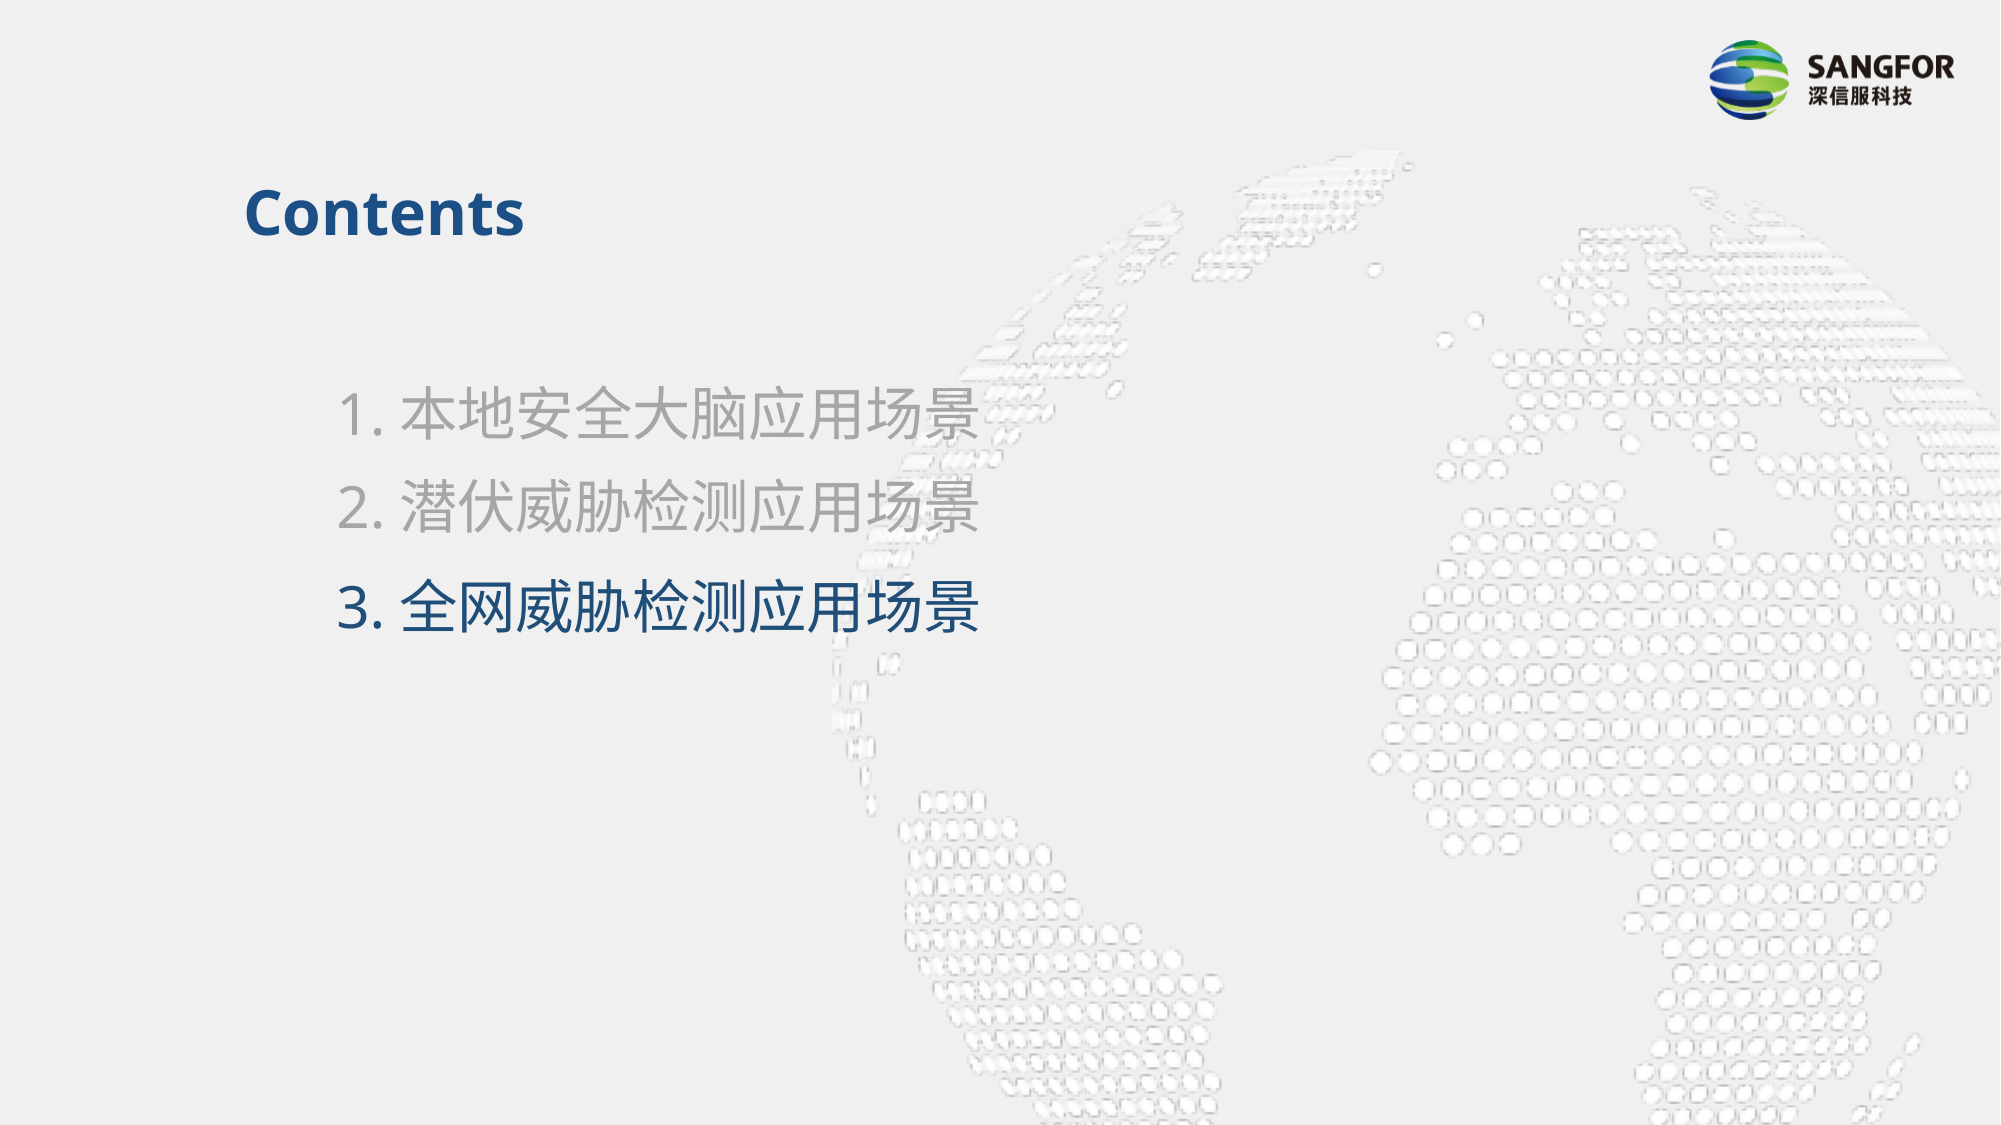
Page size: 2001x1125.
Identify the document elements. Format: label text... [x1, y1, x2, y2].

text_box 3.全网威胁检测应用场景 [325, 564, 831, 647]
picture [0, 0, 2000, 1125]
text_box Contents [231, 167, 538, 254]
text_box 2.潜伏威胁检测应用场景 [325, 464, 831, 547]
text_box 1.本地安全大脑应用场景 [325, 371, 831, 453]
